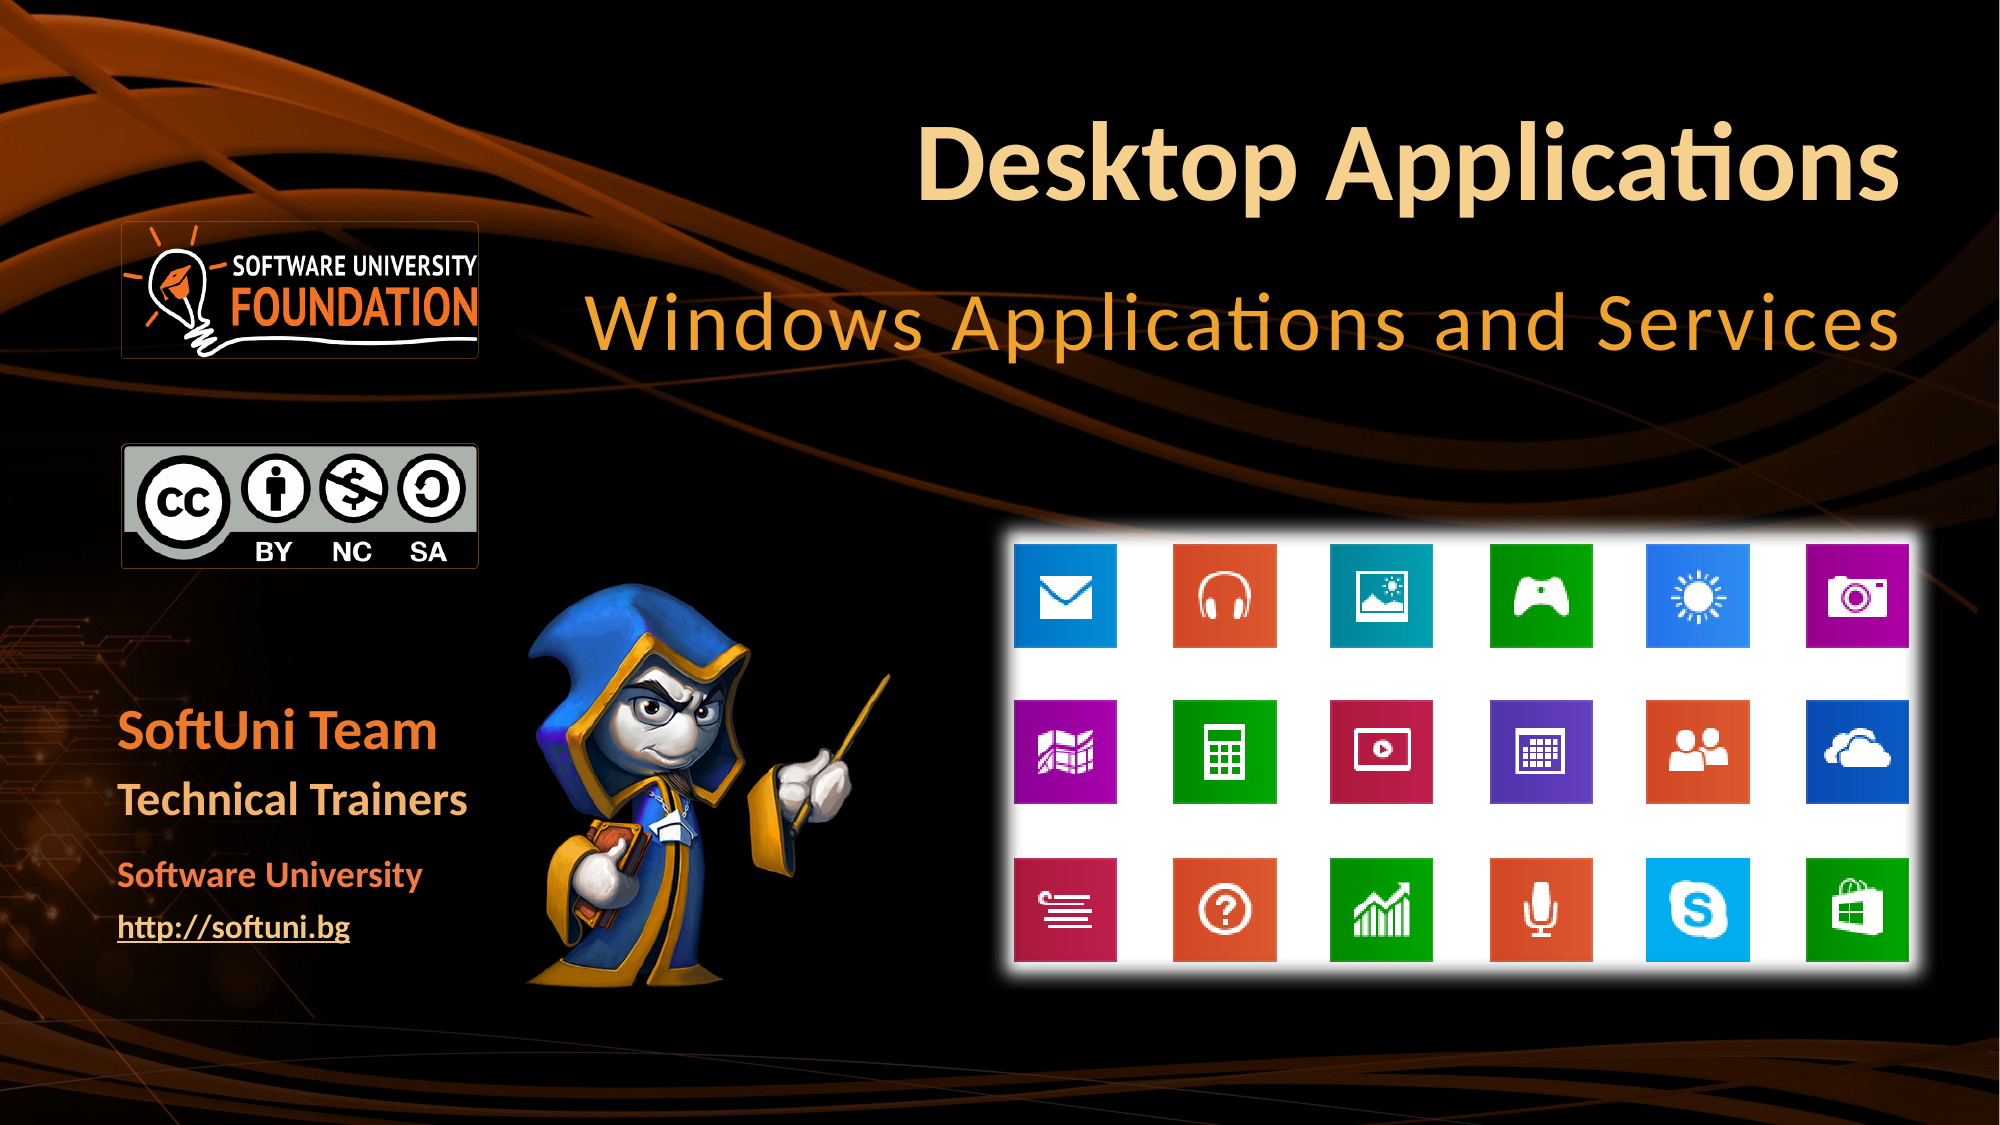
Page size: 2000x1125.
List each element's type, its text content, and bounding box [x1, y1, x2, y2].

picture [0, 0, 2000, 1125]
text_box http://softuni.bg [111, 897, 519, 952]
text_box Software University [111, 841, 519, 897]
text_box Windows Applications and Services [574, 262, 1903, 378]
text_box SoftUni Team [111, 682, 519, 758]
text_box Desktop Applications [599, 74, 1903, 254]
text_box Technical Trainers [111, 758, 519, 831]
